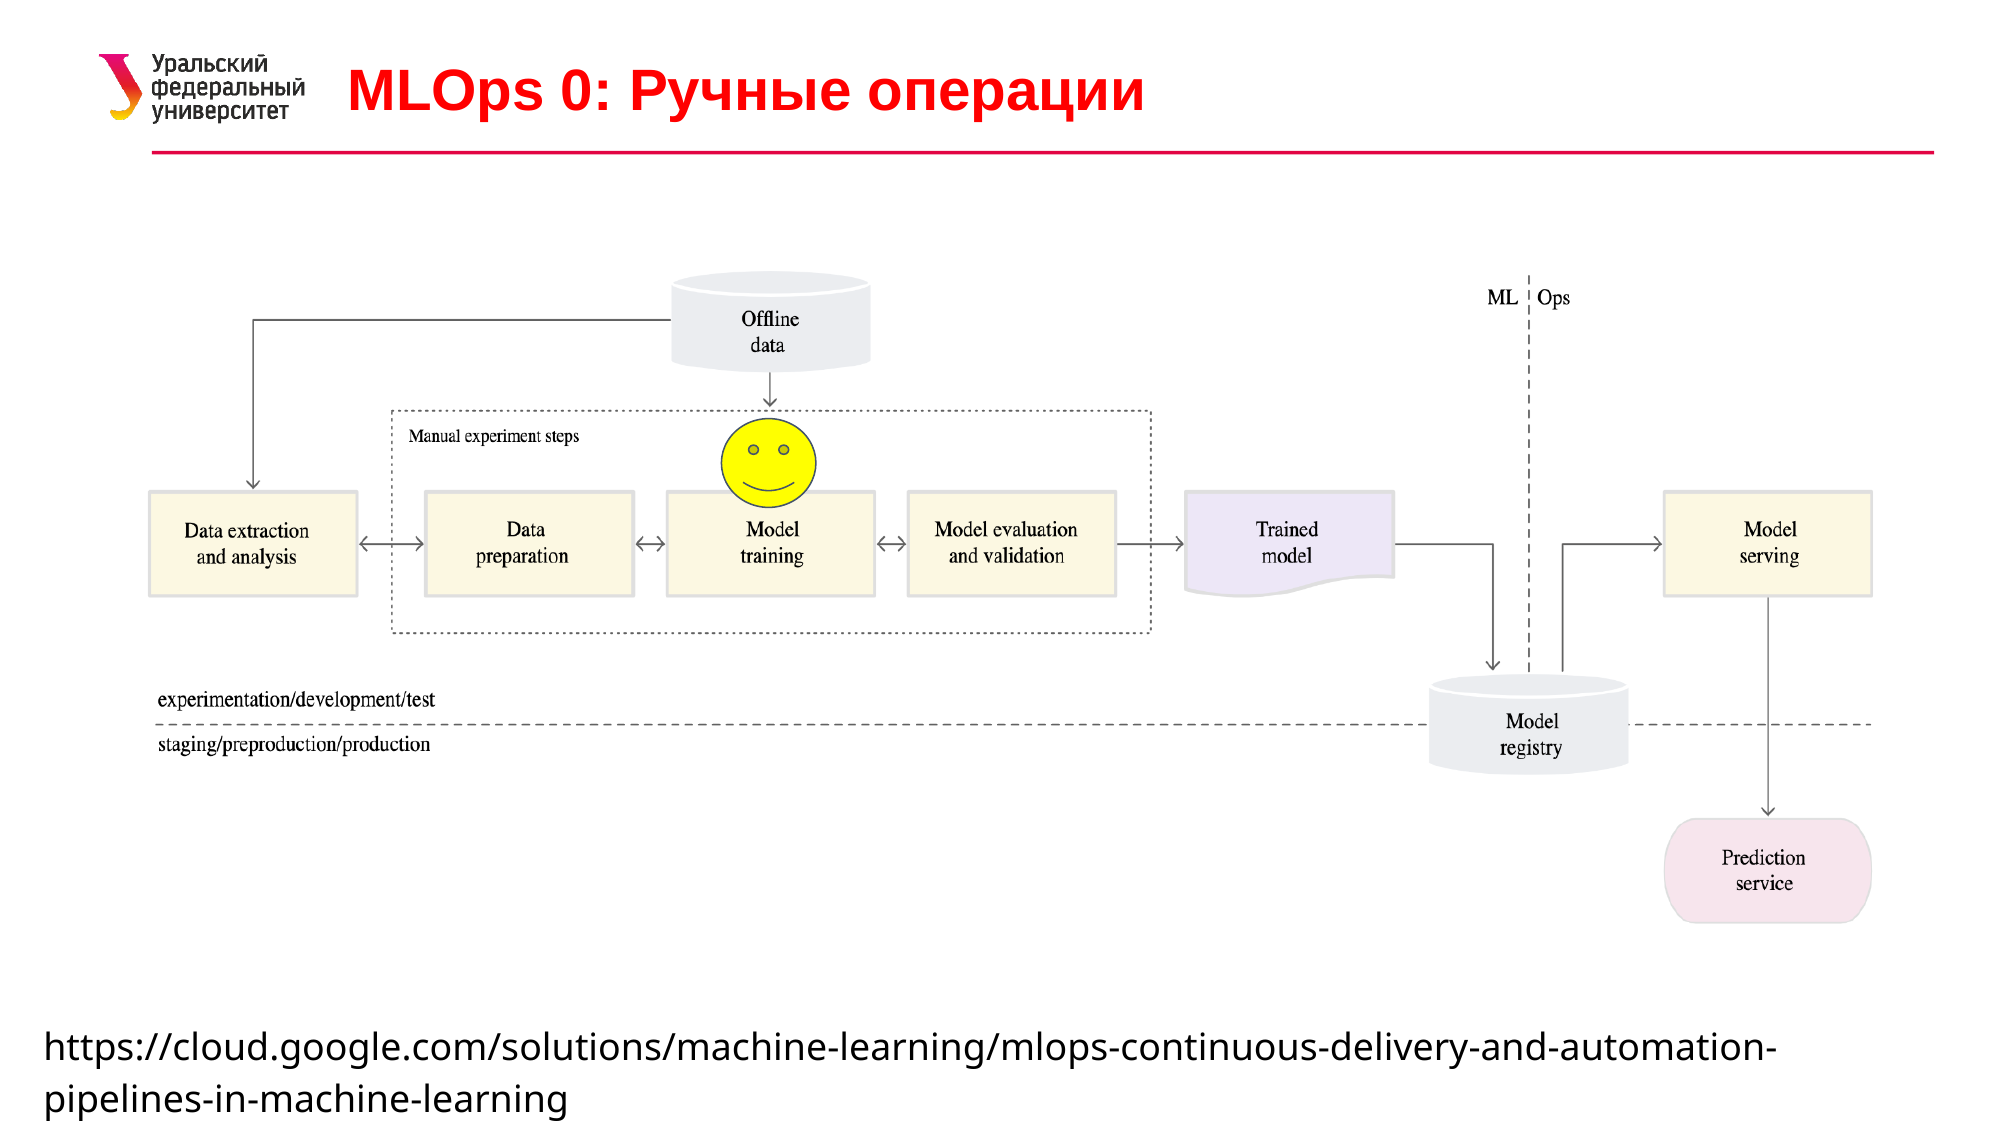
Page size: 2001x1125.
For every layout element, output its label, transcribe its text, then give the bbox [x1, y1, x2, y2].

picture [136, 252, 1896, 954]
text_box [151, 150, 1935, 155]
text_box MLOps 0: Ручные операции [332, 45, 1812, 130]
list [98, 52, 320, 124]
text_box https://cloud.google.com/solutions/machine-learning/mlops-continuous-delivery-and-automation-pipelines-in-machine-learning [28, 1008, 1948, 1125]
